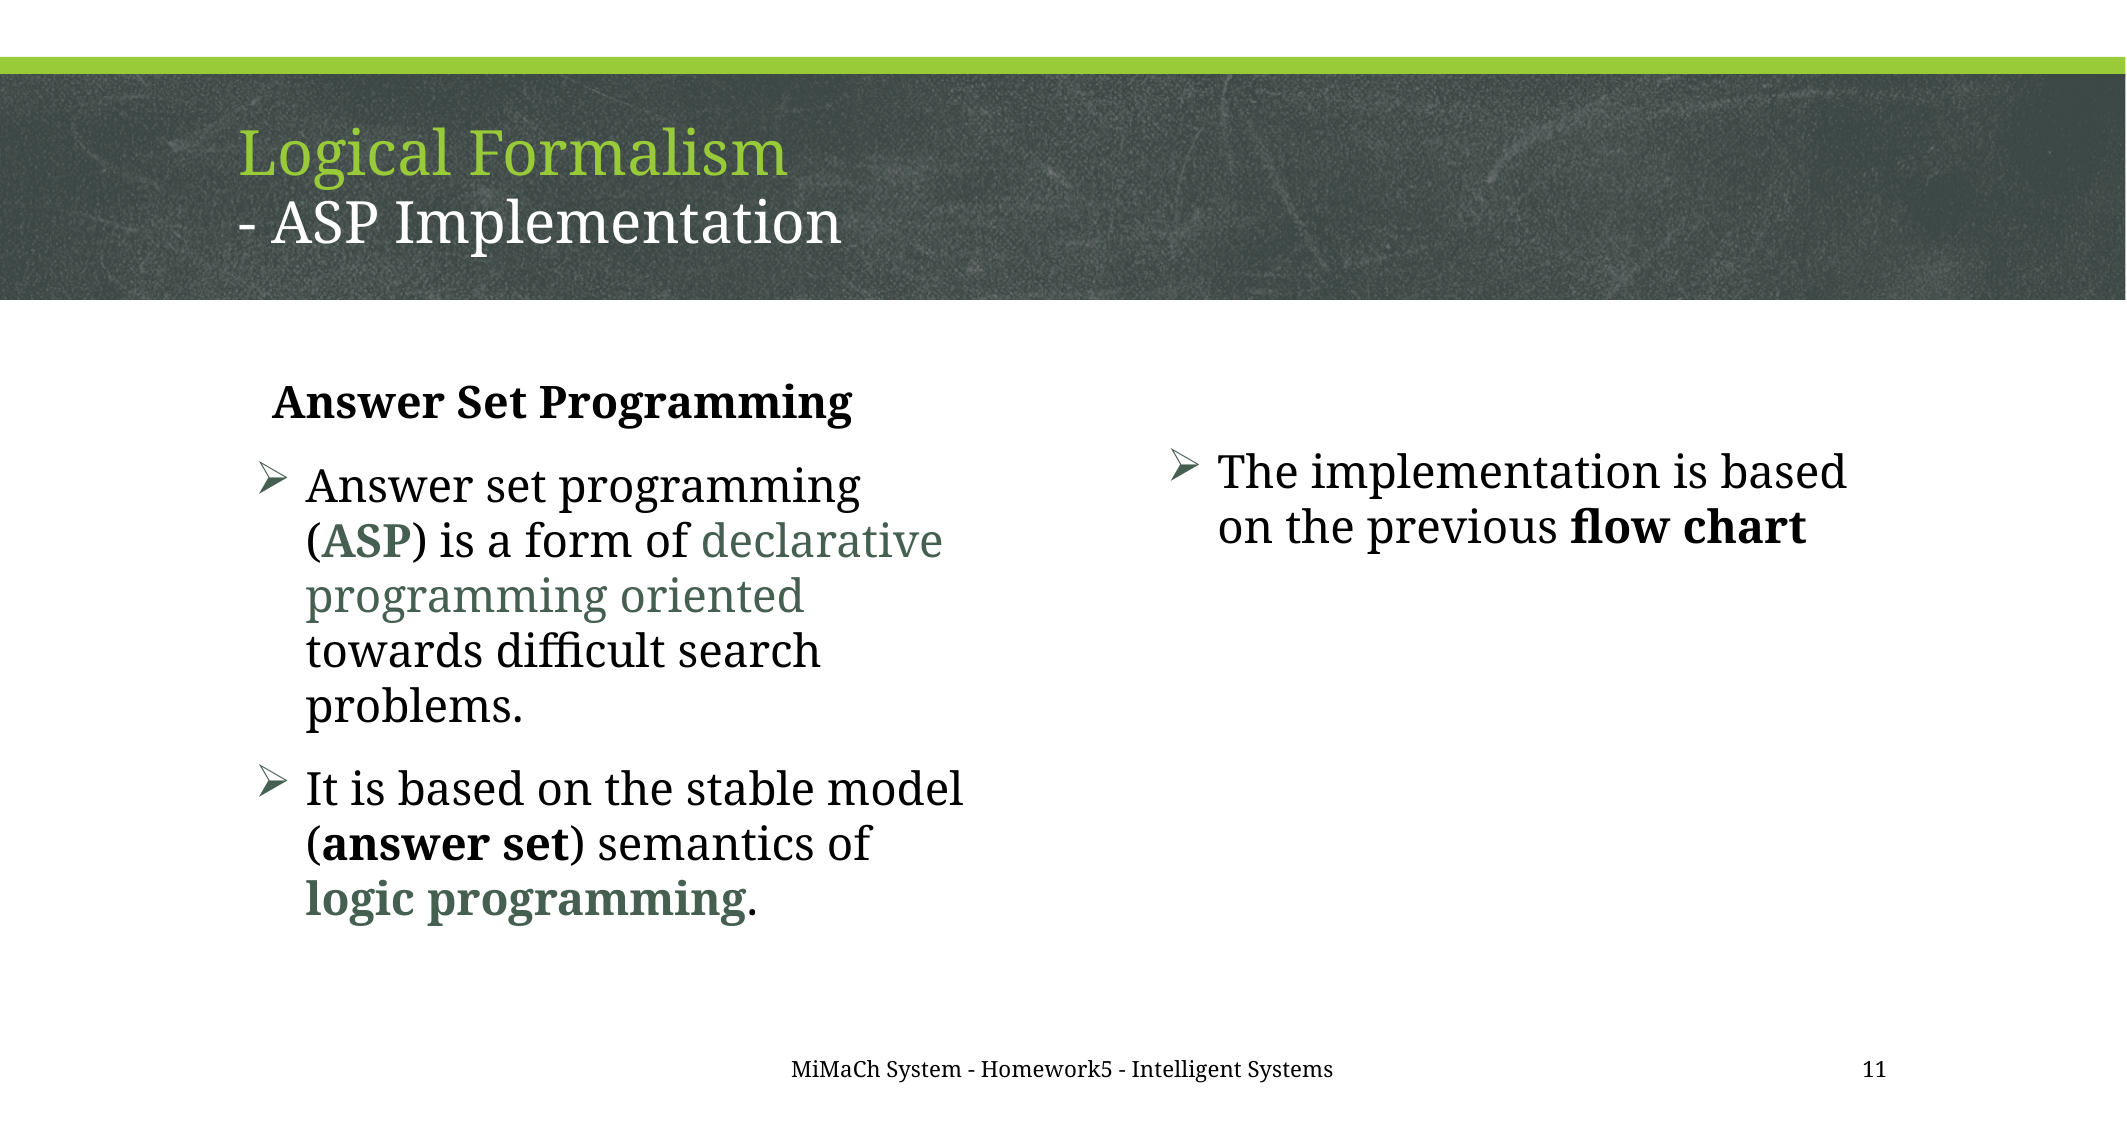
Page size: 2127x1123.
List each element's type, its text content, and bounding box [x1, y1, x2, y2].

title Logical Formalism - ASP Implementation [223, 76, 1903, 300]
slide_number 11 [1559, 1040, 1903, 1100]
list Answer Set Programming [223, 299, 1007, 436]
picture [0, 74, 2126, 300]
list Answer set programming (ASP) is a form of declarative programming oriented towards difficult search problems. It is based on the stable model (answer set) semantics of logic programming. [223, 448, 1007, 1011]
list The implementation is based on the previous flow chart [1135, 435, 1918, 997]
footer MiMaCh System - Homework5 - Intelligent Systems [567, 1040, 1559, 1100]
